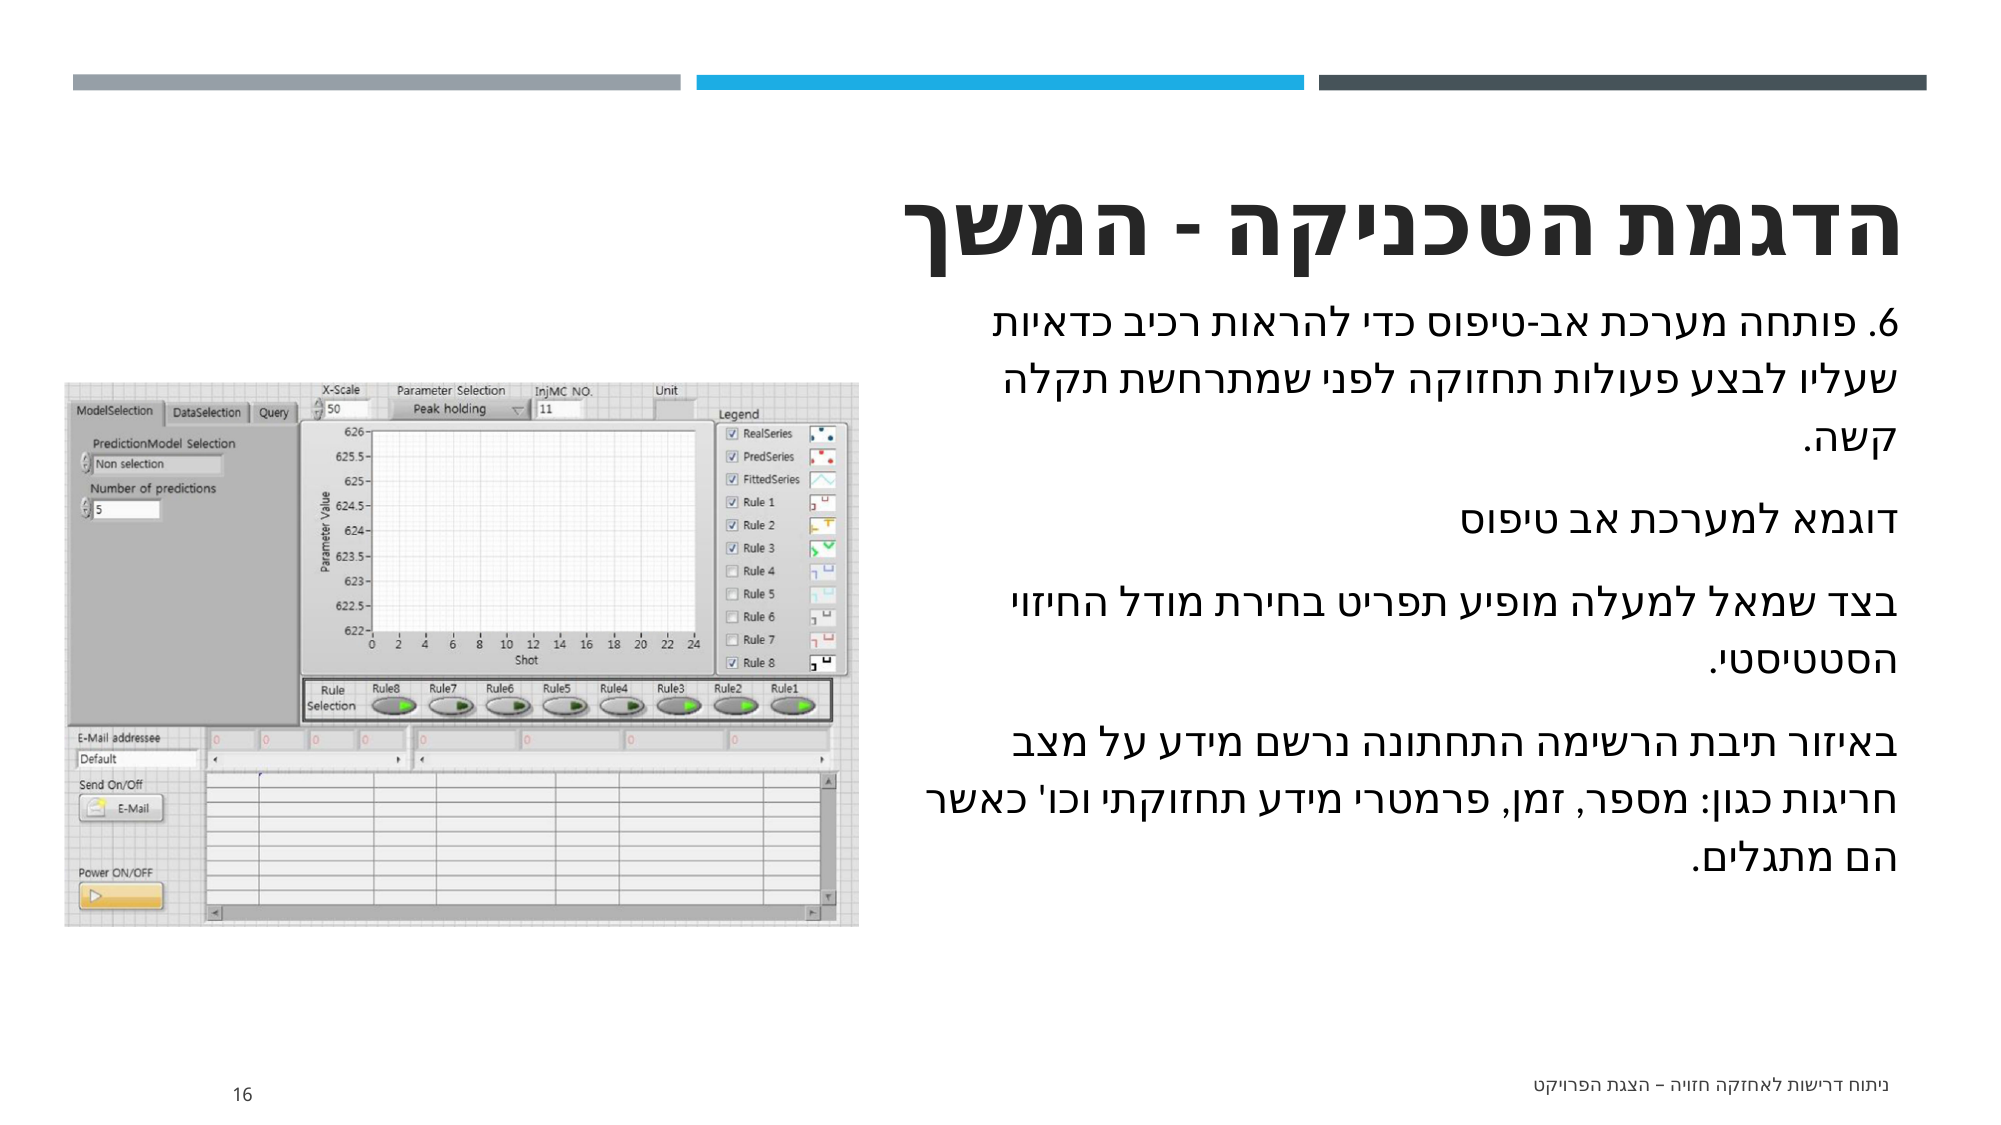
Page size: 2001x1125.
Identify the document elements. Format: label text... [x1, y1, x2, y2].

picture [59, 380, 865, 935]
list 6. פותחה מערכת אב-טיפוס כדי להראות רכיב כדאיות שעליו לבצע פעולות תחזוקה לפני שמתרחשת תקלה קשה. דוגמא למערכת אב טיפוס בצד שמאל למעלה מופיע תפריט בחירת מודל החיזוי הסטטיסטי. באיזור תיבת הרשימה התחתונה נרשם מידע על מצב חריגות כגון: מספר, זמן, פרמטרי מידע תחזוקתי וכו' כאשר הם מתגלים. [905, 281, 1915, 965]
text_box הדגמת הטכניקה - המשך [113, 86, 1923, 281]
